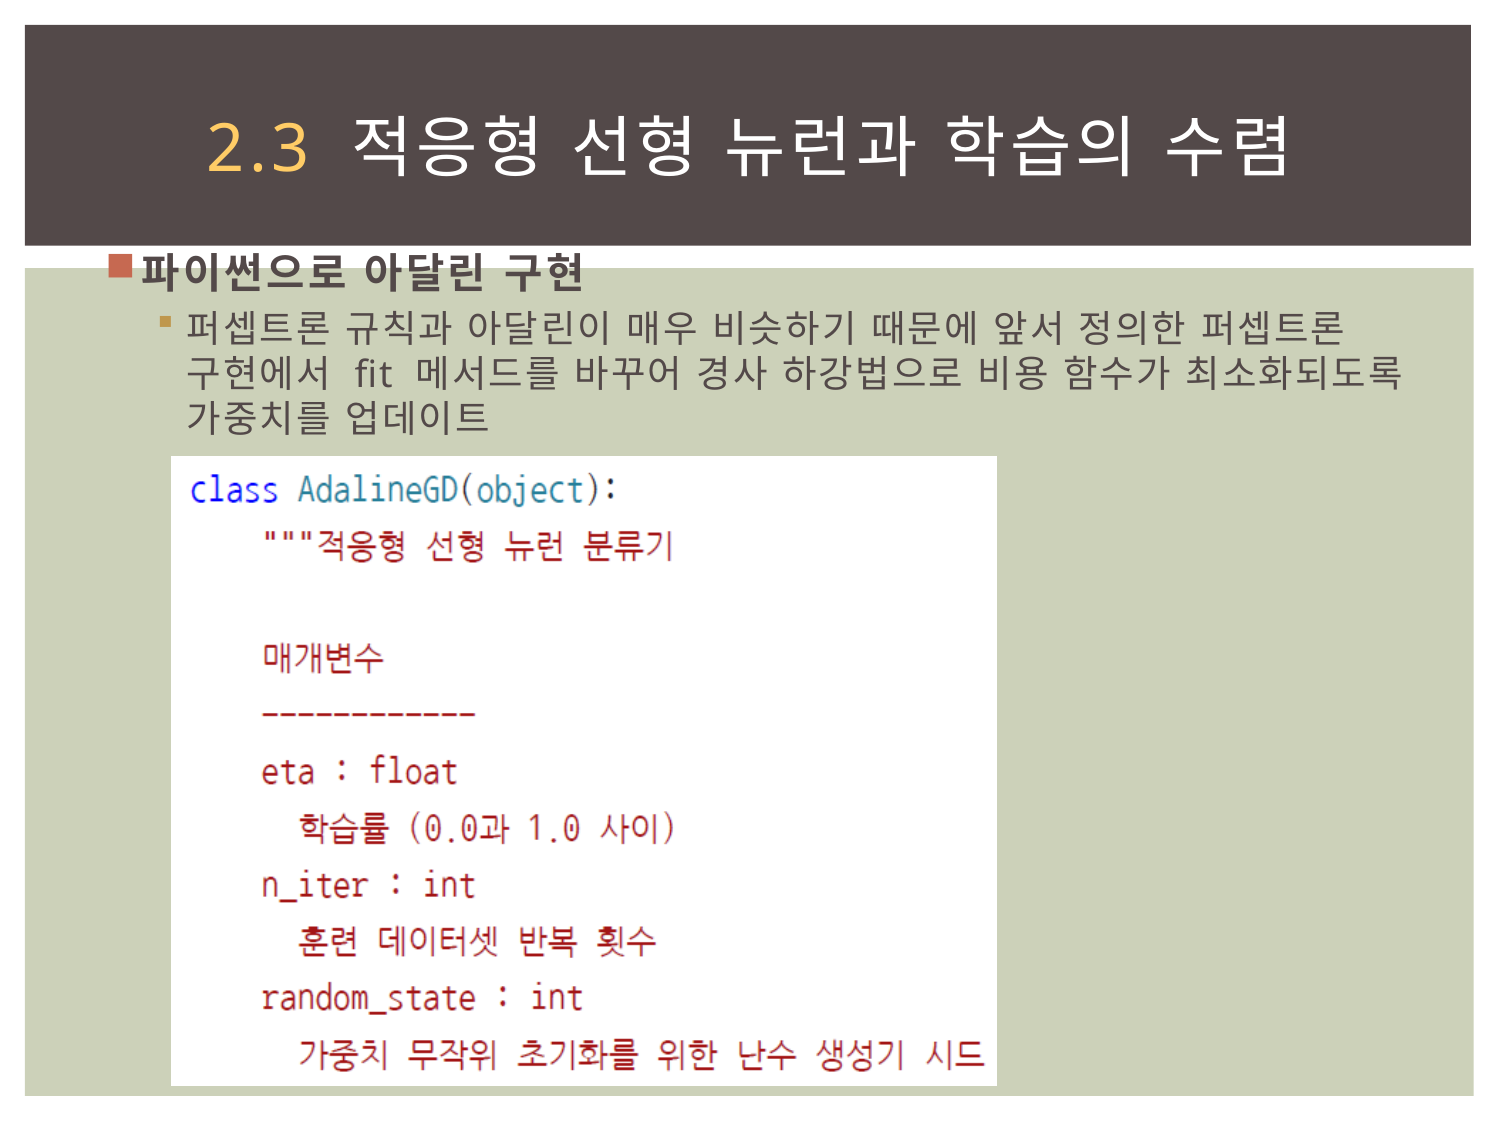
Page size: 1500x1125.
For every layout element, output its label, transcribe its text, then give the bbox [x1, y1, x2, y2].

picture [170, 455, 998, 1087]
title 2.3 적응형 선형 뉴런과 학습의 수렴 [62, 58, 1438, 232]
list 파이썬으로 아달린 구현 퍼셉트론 규칙과 아달린이 매우 비슷하기 때문에 앞서 정의한 퍼셉트론 구현에서 fit 메서드를 바꾸어 경사 하강법으로 비용 함수가 최소화되도록 가중치를 업데이트 [81, 239, 1440, 1054]
